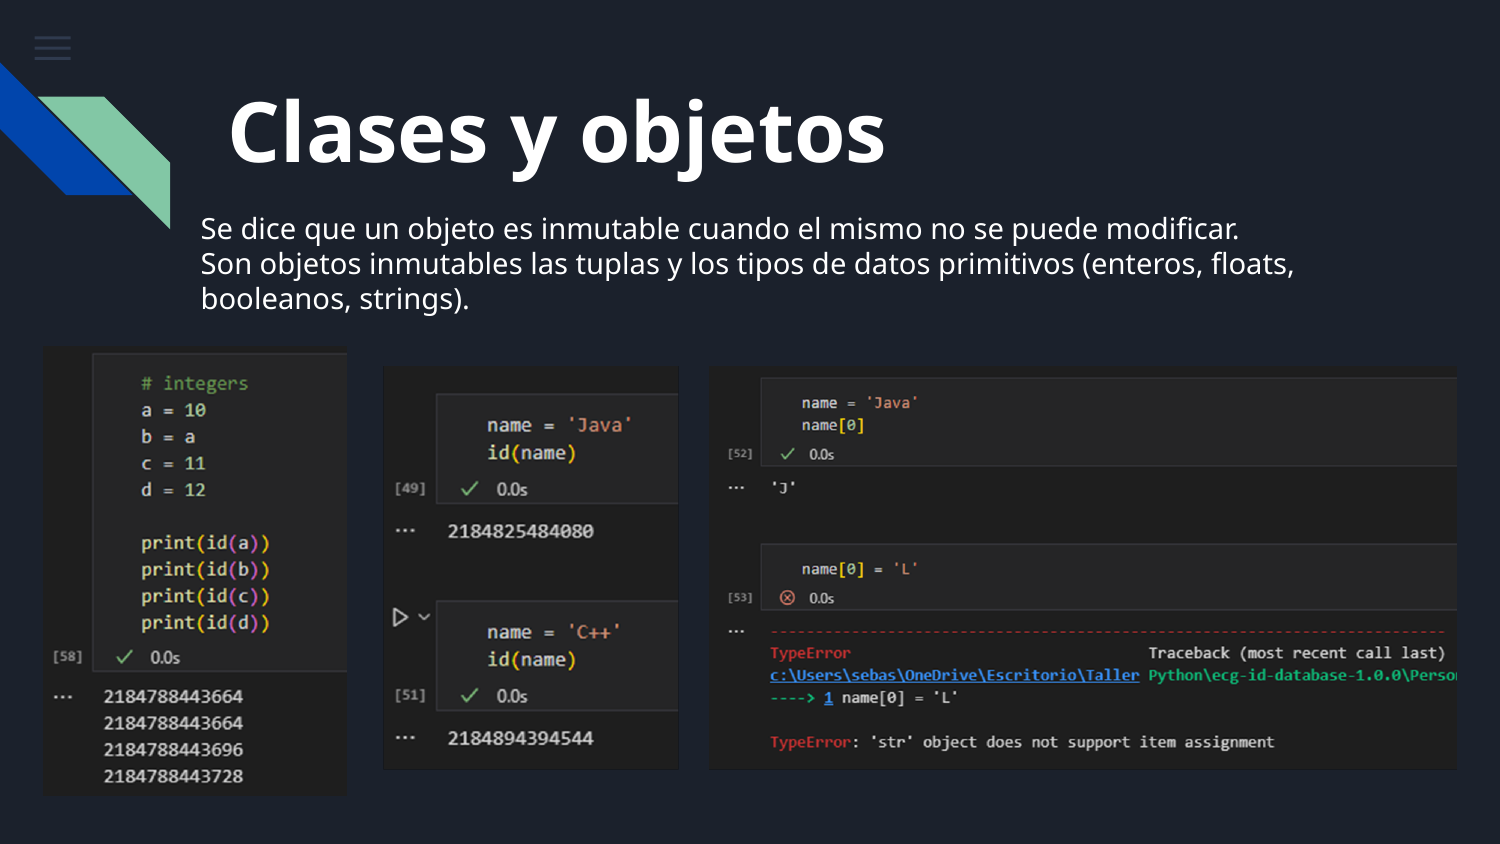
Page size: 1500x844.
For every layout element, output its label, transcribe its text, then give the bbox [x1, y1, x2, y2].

title Clases y objetos [212, 64, 1368, 160]
text_box Se dice que un objeto es inmutable cuando el mismo no se puede modificar. Son objetos inmutables las tuplas y los tipos de datos primitivos (enteros, floats, booleanos, strings). [185, 160, 1447, 344]
picture [43, 346, 1457, 797]
